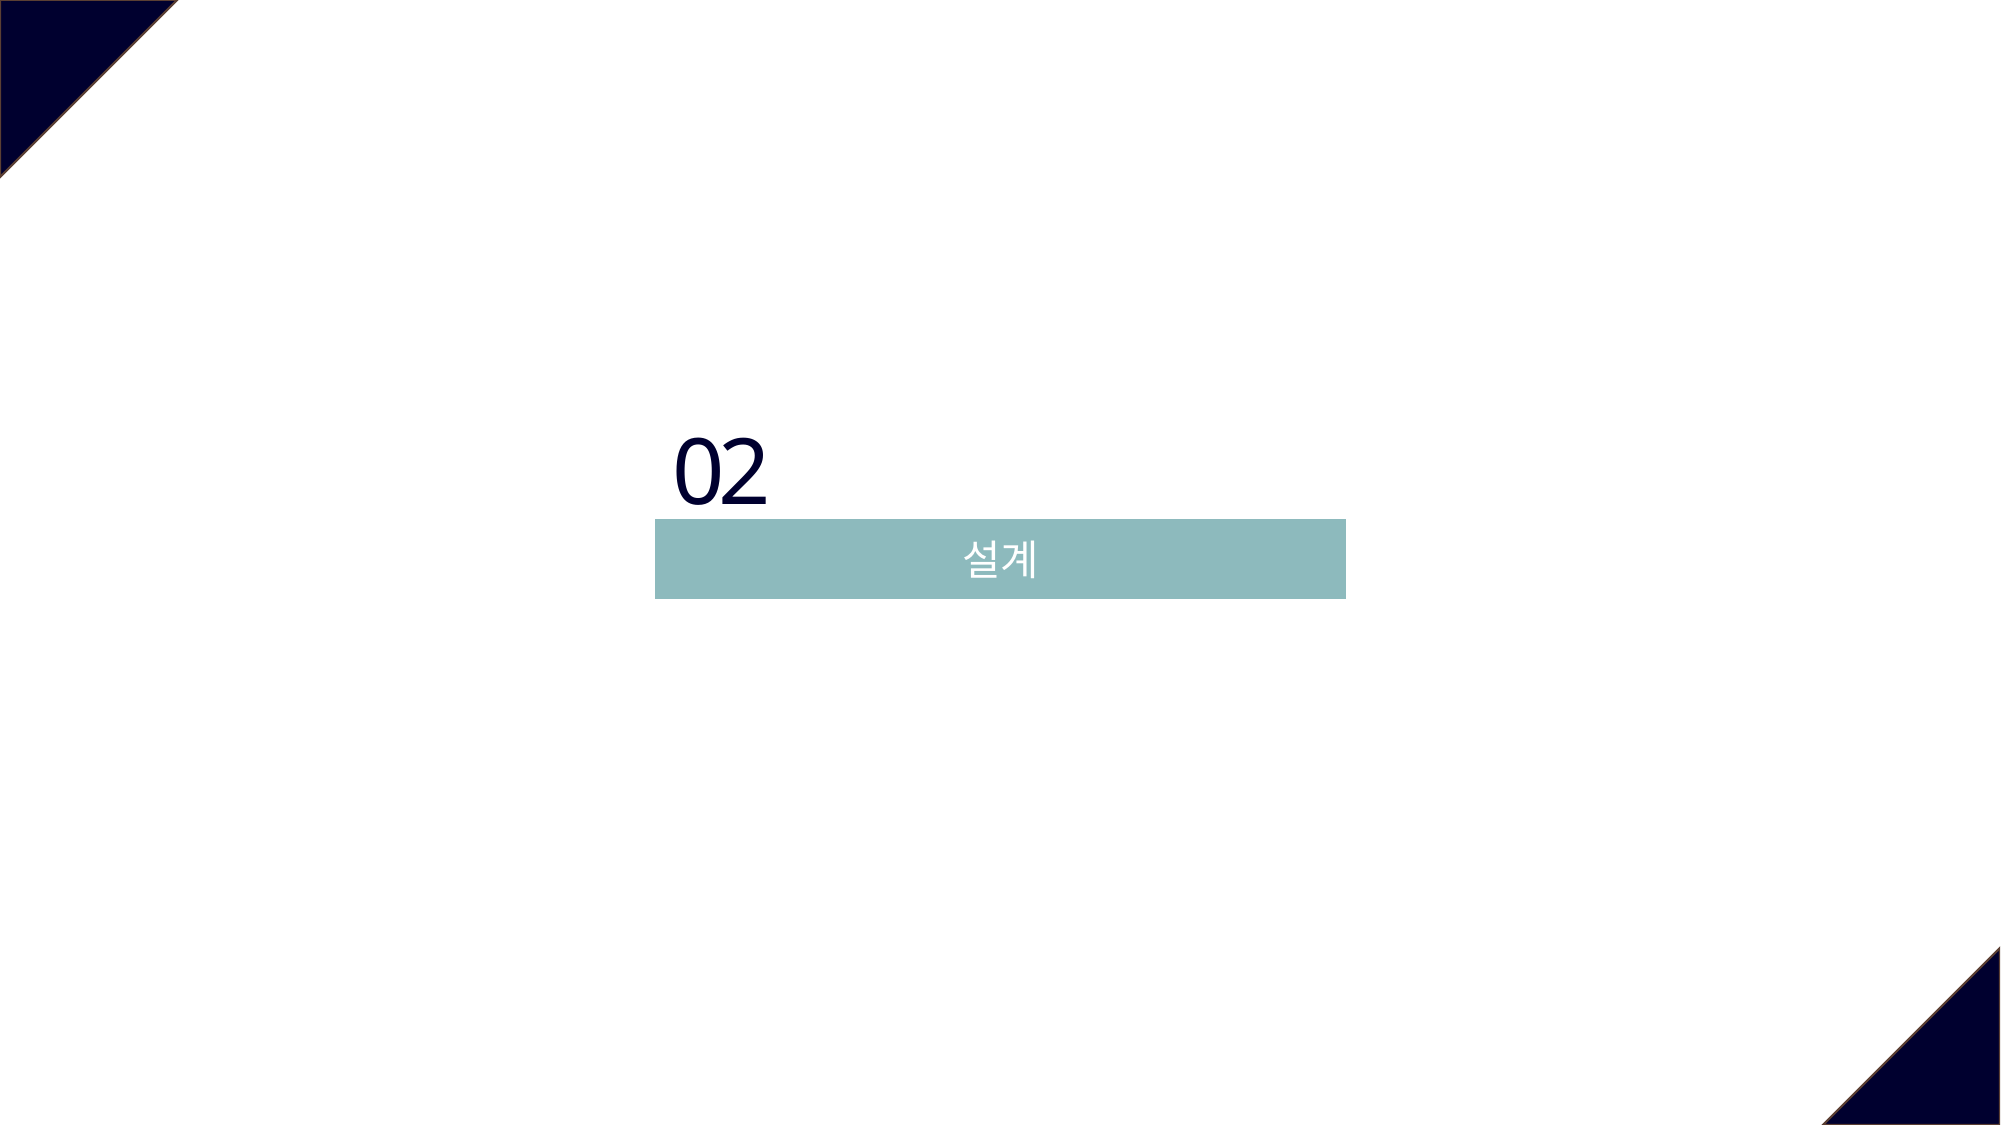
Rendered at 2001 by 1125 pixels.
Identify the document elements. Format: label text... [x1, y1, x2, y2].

text_box 설계 [655, 519, 1346, 599]
text_box 02 [657, 405, 786, 519]
